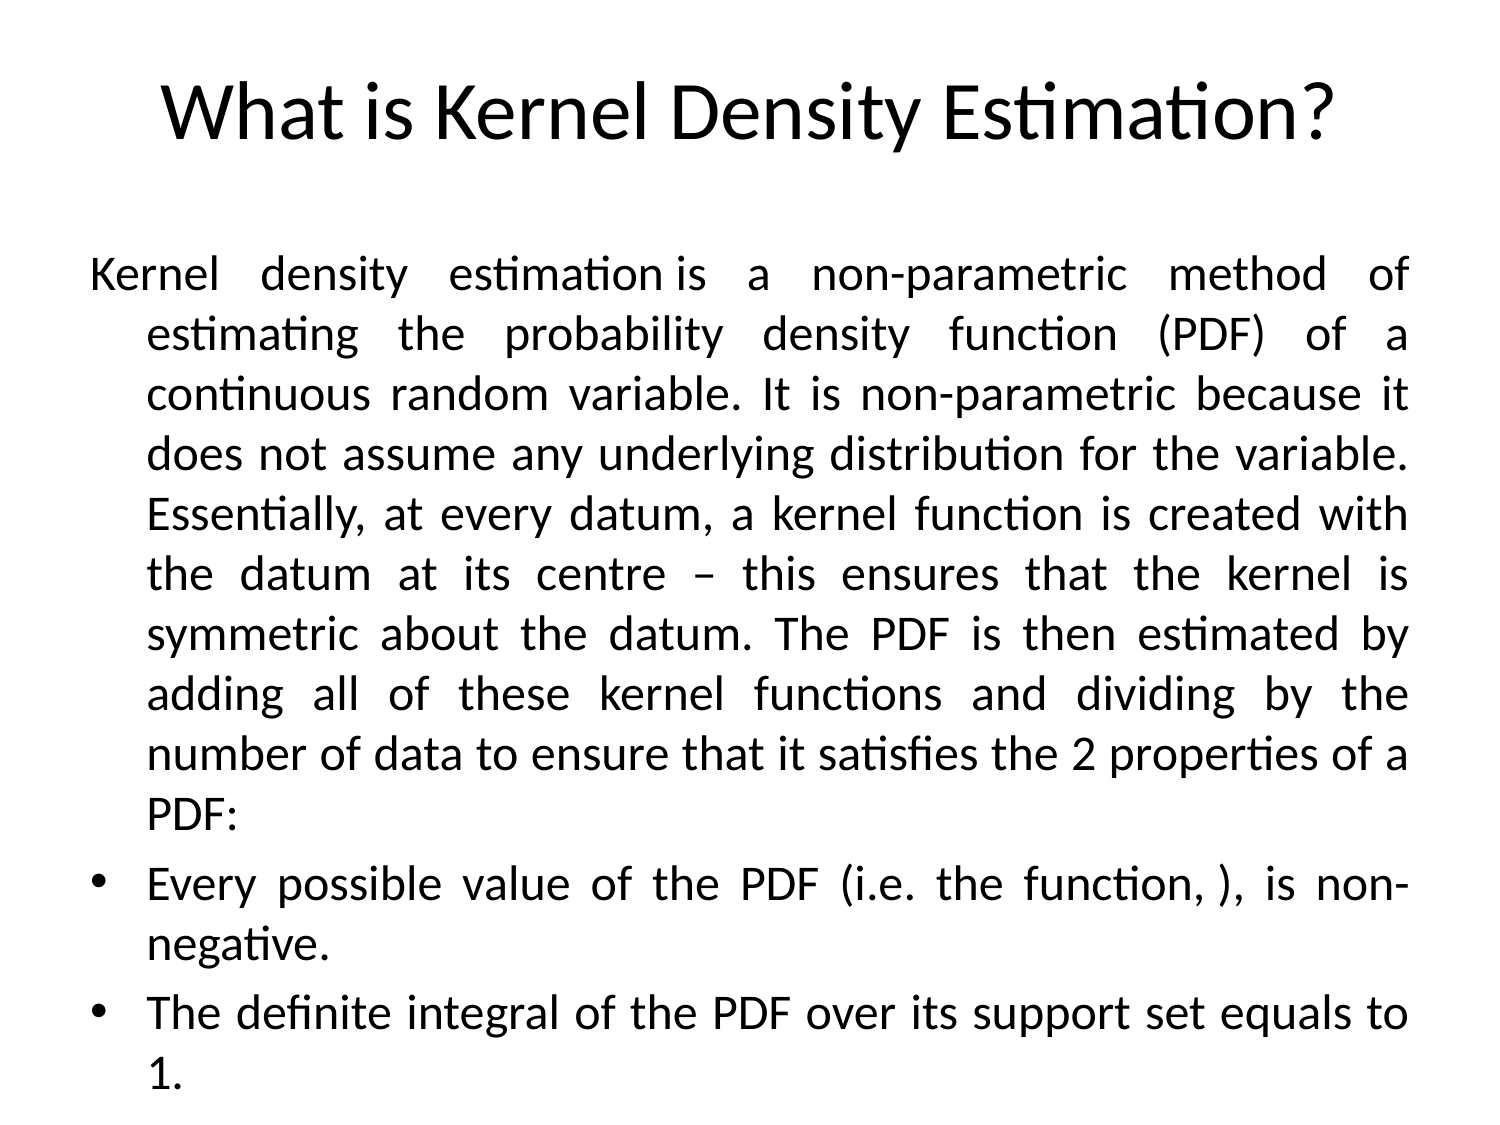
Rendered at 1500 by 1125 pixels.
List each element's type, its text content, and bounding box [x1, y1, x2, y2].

list Kernel density estimation is a non-parametric method of estimating the probability density function (PDF) of a continuous random variable. It is non-parametric because it does not assume any underlying distribution for the variable. Essentially, at every datum, a kernel function is created with the datum at its centre – this ensures that the kernel is symmetric about the datum. The PDF is then estimated by adding all of these kernel functions and dividing by the number of data to ensure that it satisfies the 2 properties of a PDF: Every possible value of the PDF (i.e. the function, ), is non-negative. The definite integral of the PDF over its support set equals to 1. [75, 232, 1425, 975]
title What is Kernel Density Estimation? [75, 12, 1425, 200]
